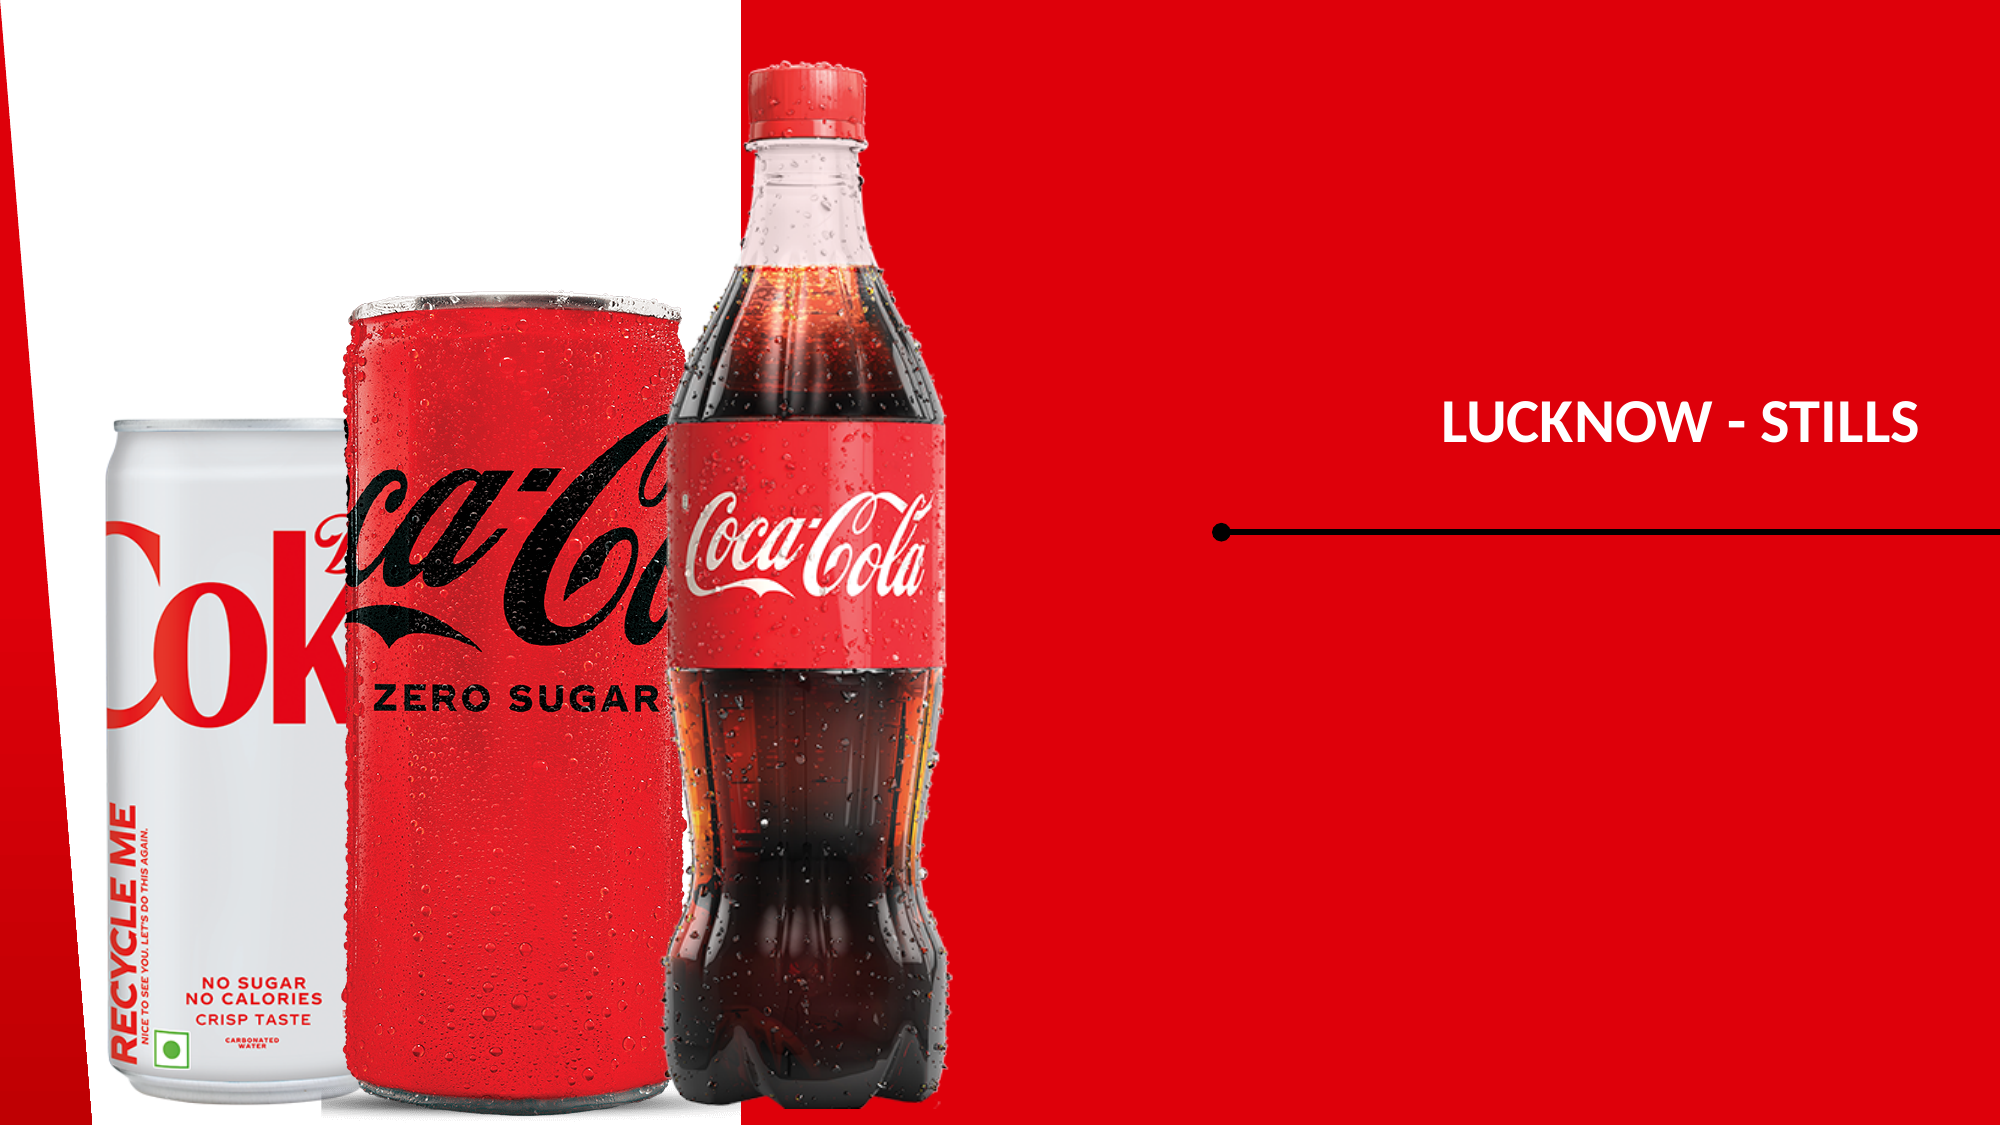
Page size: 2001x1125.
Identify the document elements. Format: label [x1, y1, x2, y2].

text_box [0, 0, 2000, 1125]
